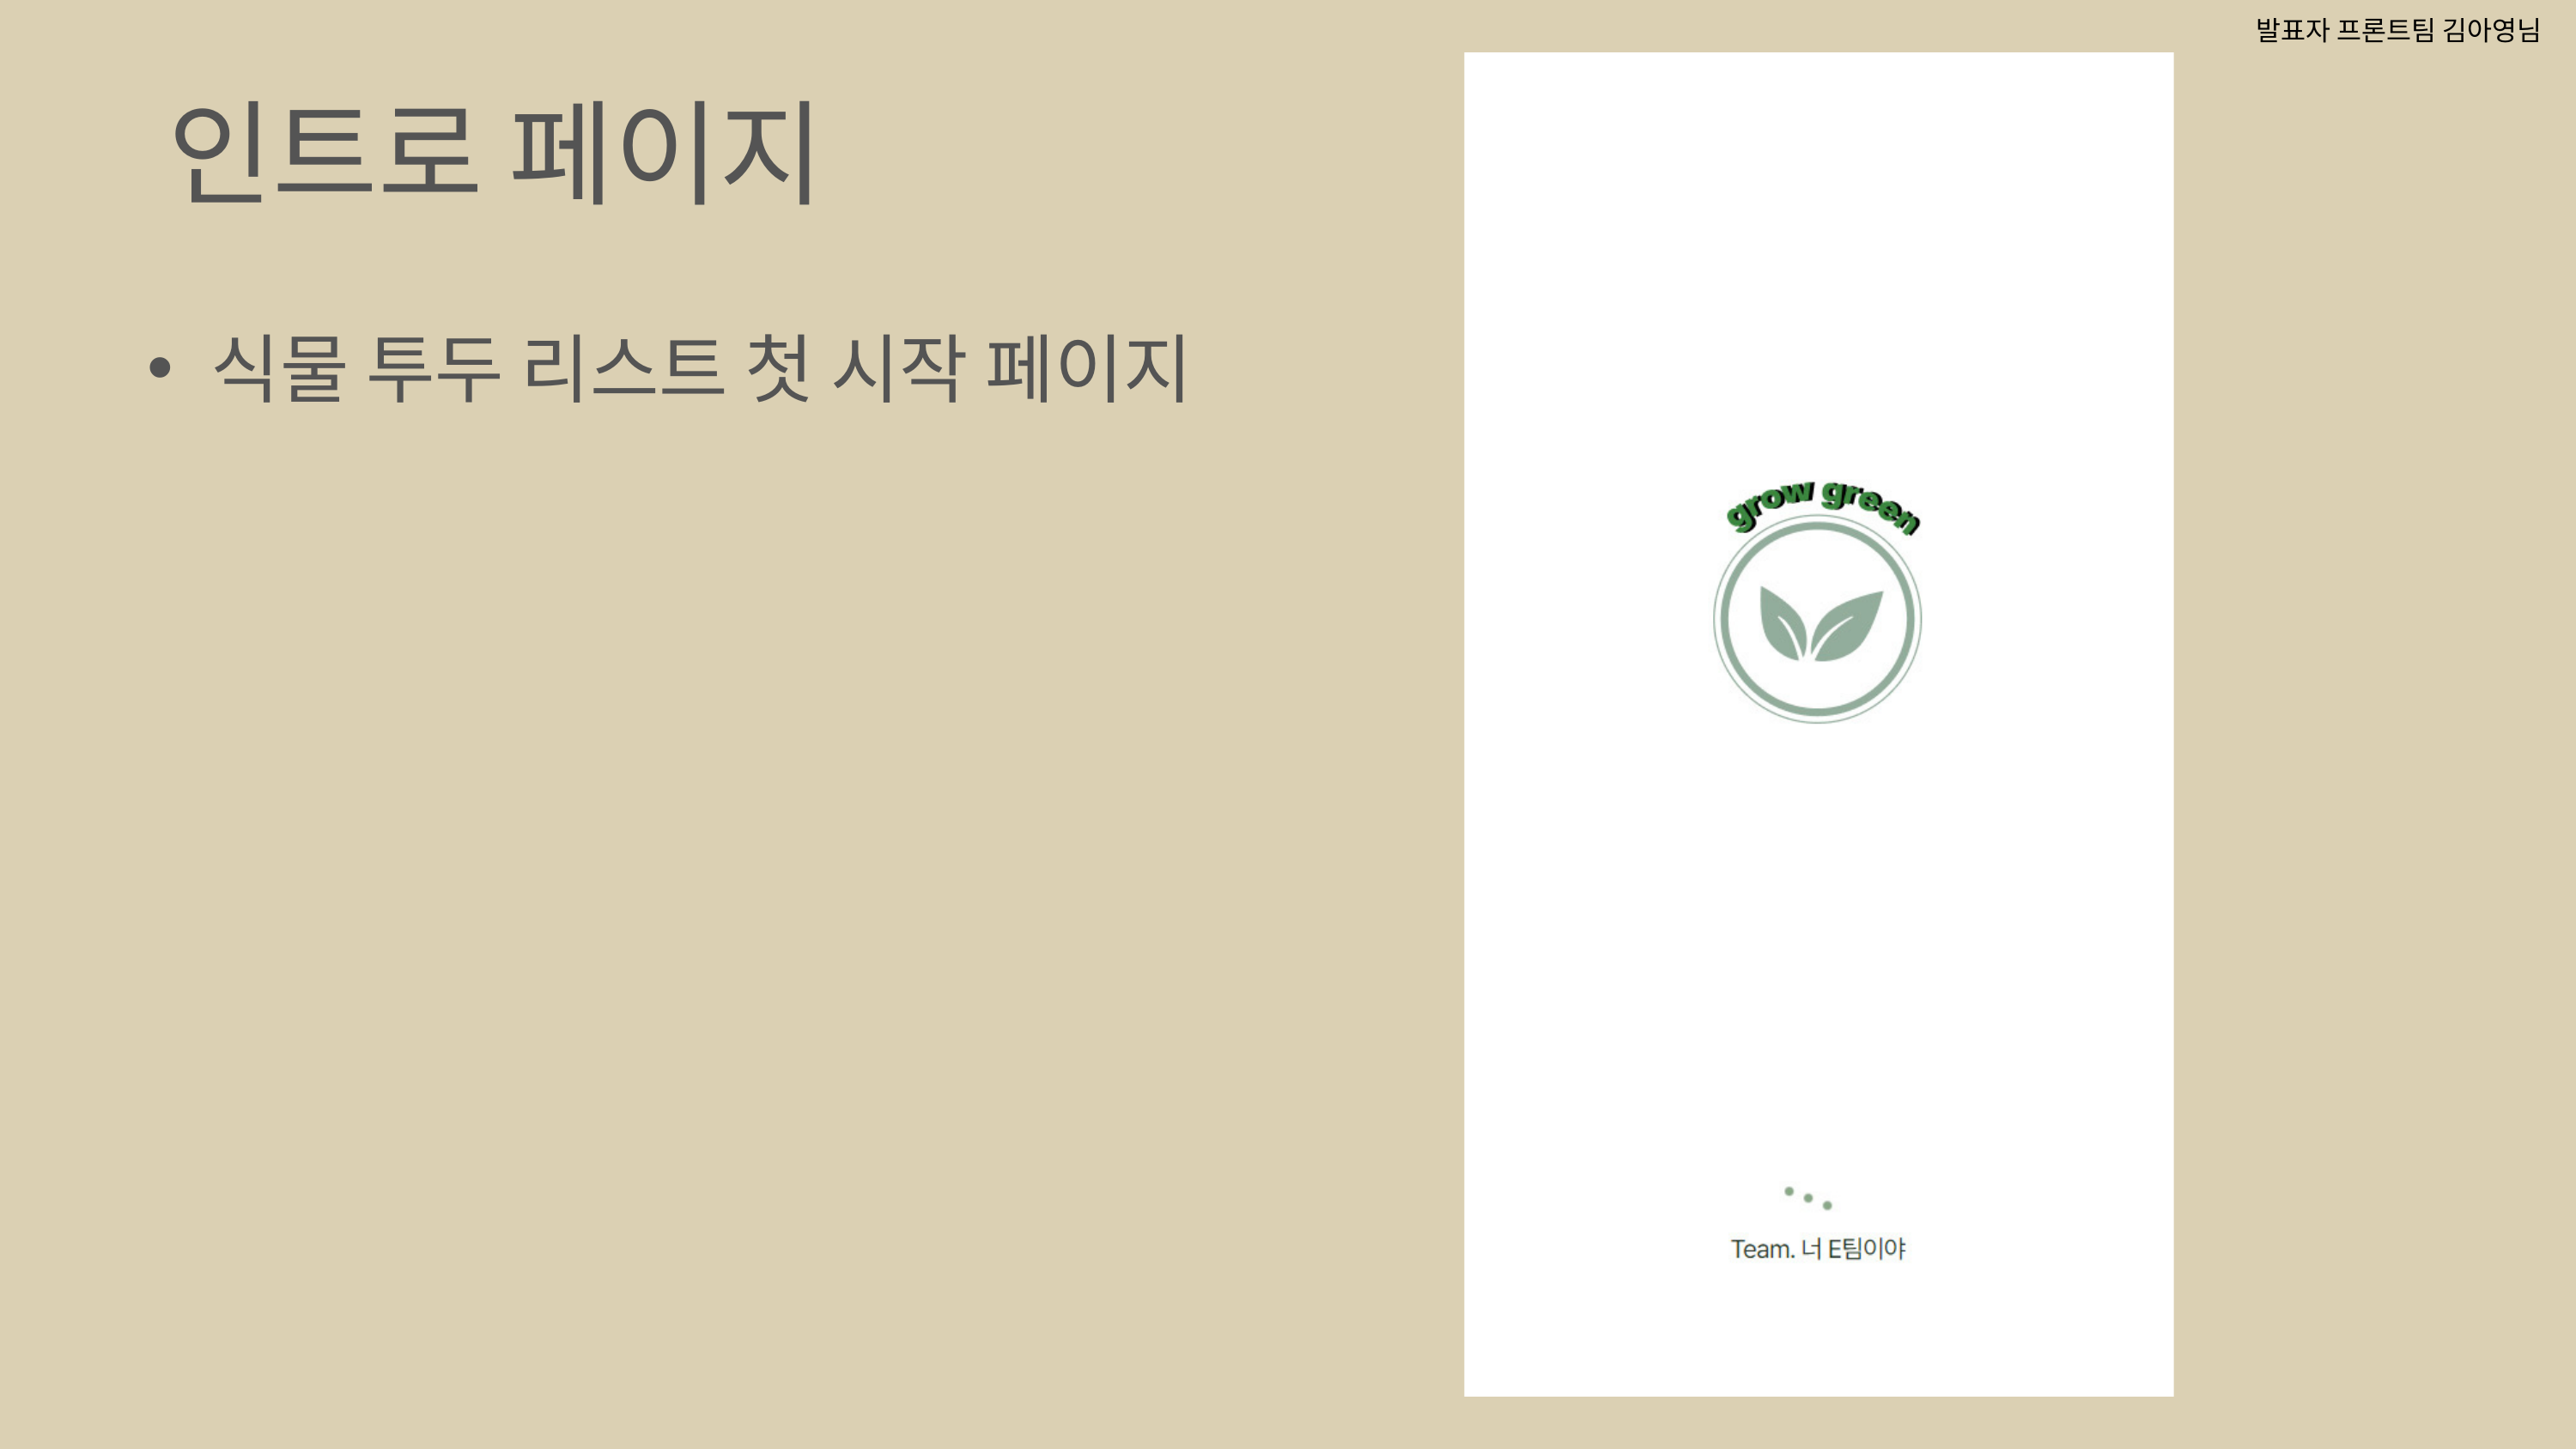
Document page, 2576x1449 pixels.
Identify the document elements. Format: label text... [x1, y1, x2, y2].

text_box [1464, 52, 2174, 1397]
text_box 인트로 페이지 [27, 58, 912, 220]
text_box 발표자 프론트팀 김아영님 [2236, 8, 2563, 46]
text_box 식물 투두 리스트 첫 시작 페이지 [82, 306, 1288, 412]
